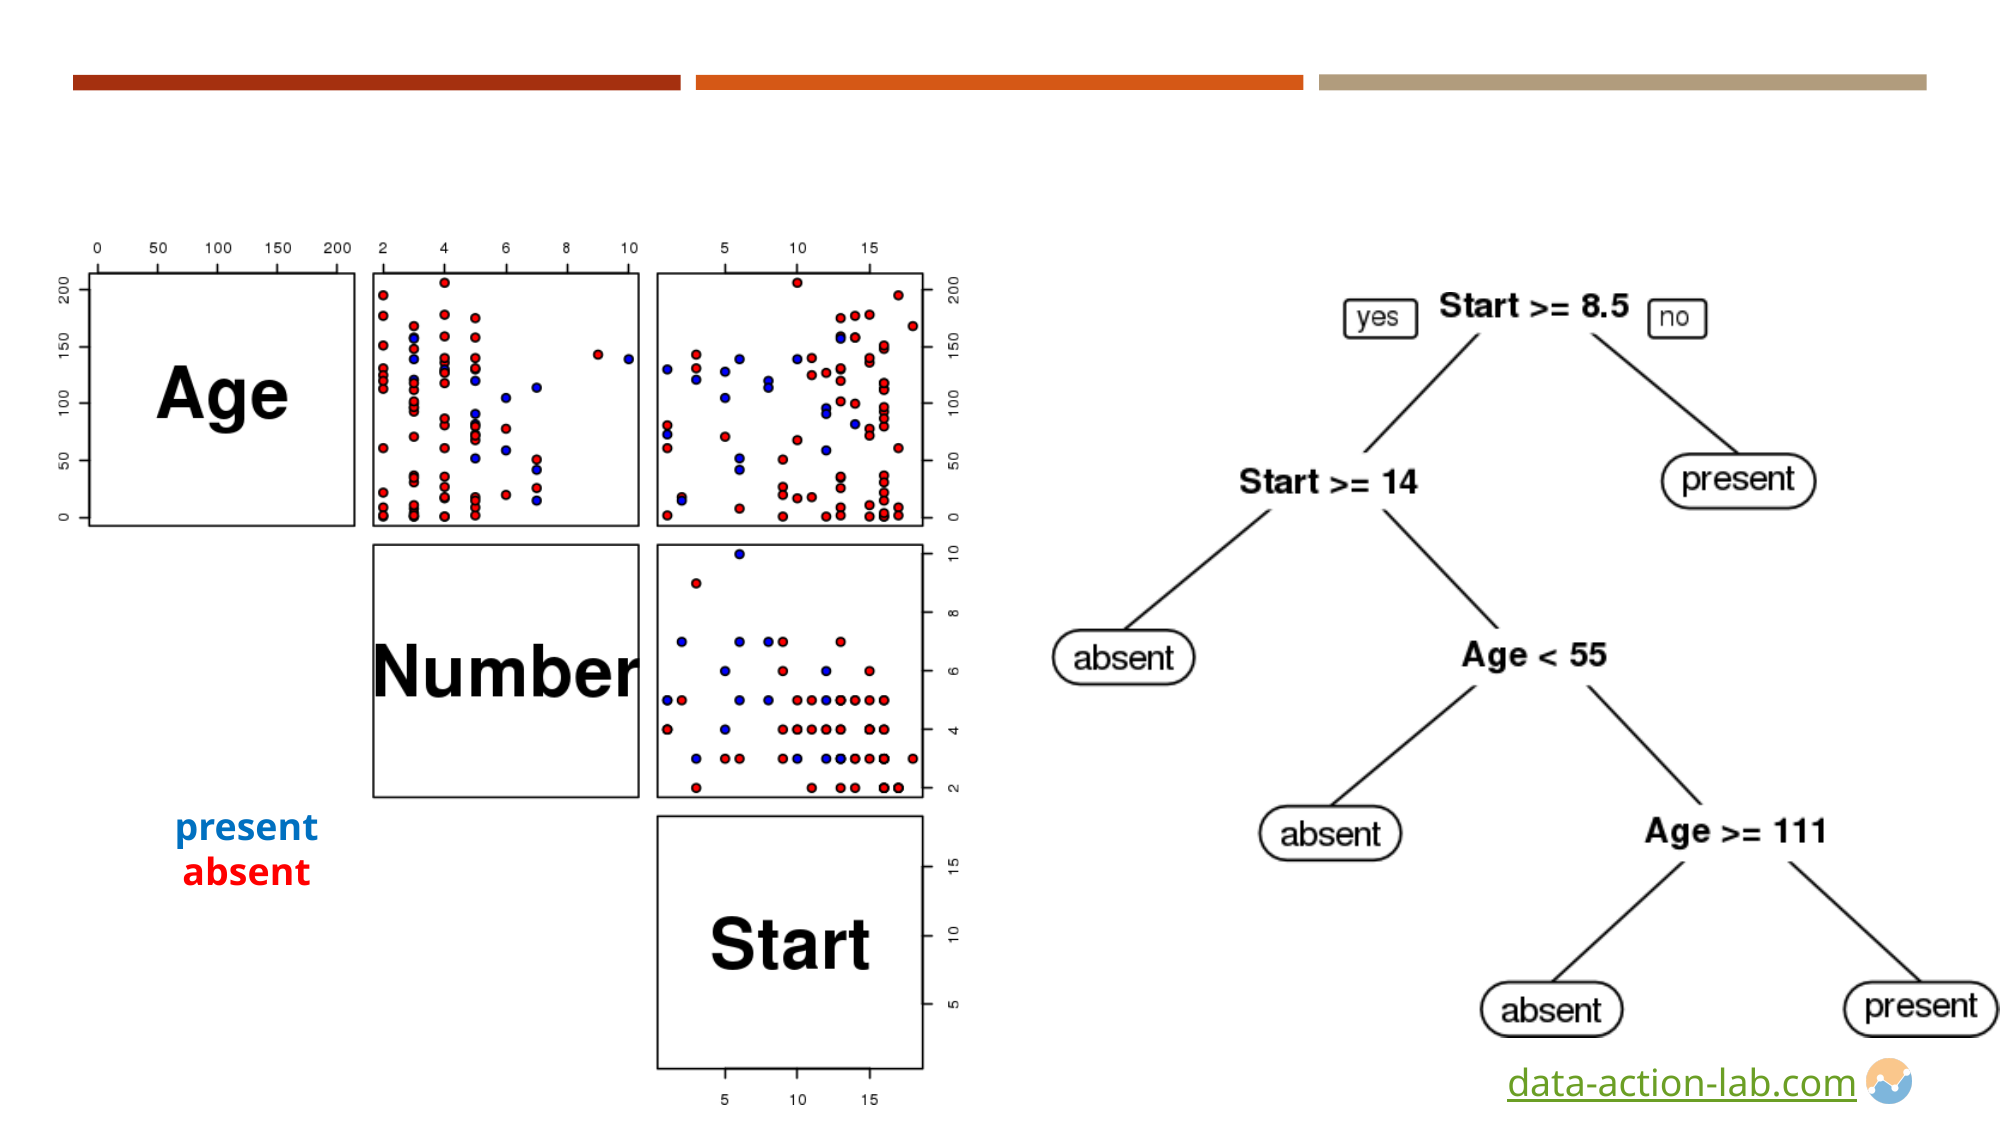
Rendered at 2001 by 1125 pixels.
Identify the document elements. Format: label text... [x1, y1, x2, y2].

picture [58, 225, 959, 1105]
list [1051, 292, 2000, 1038]
title EXAMPLE – KYPHOSIS DATASET [0, 115, 1810, 282]
